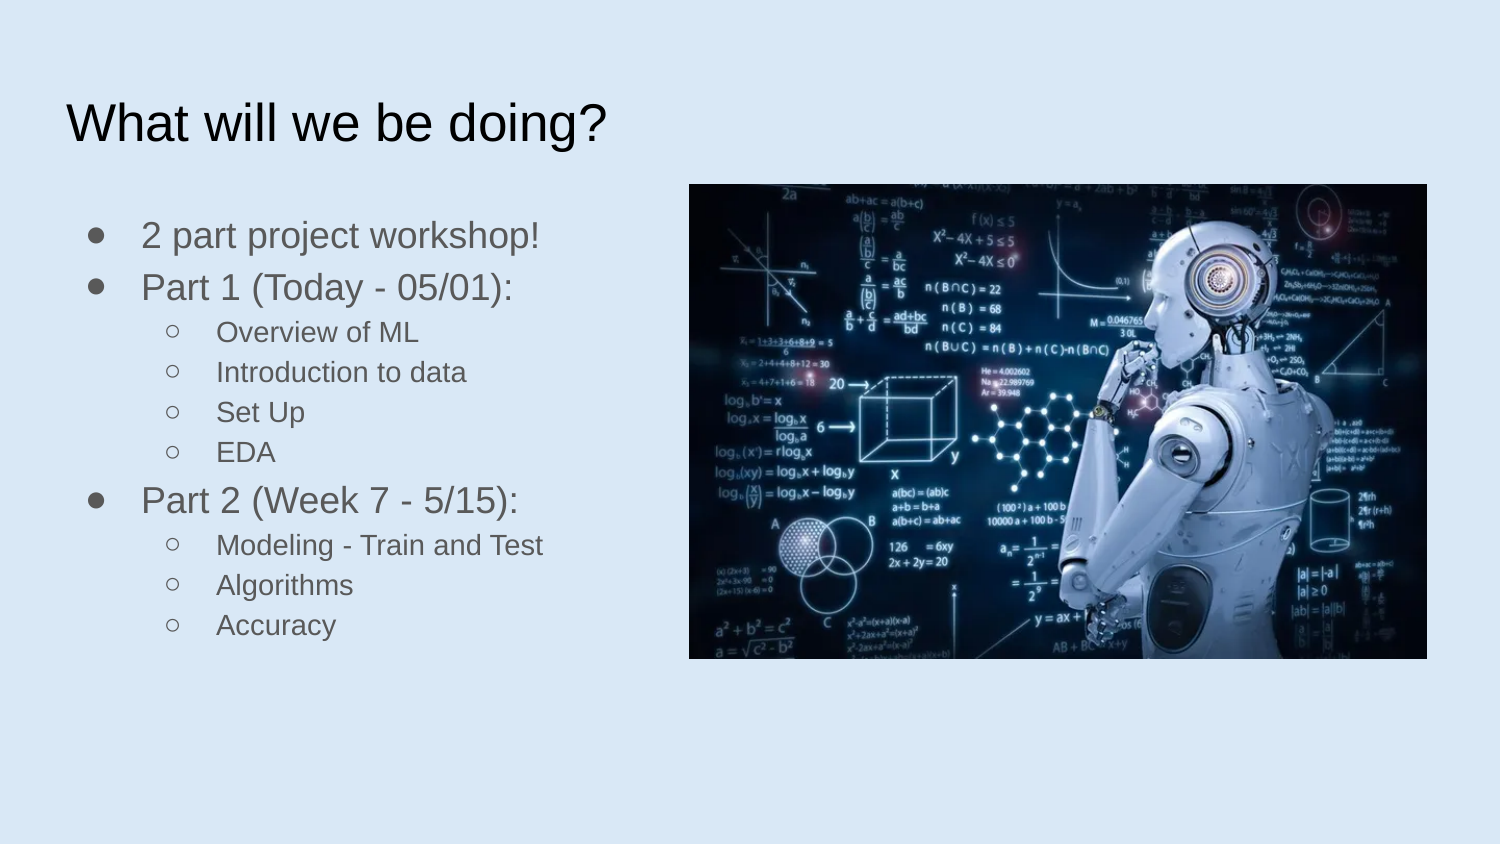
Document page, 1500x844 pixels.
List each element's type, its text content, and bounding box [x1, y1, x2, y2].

list 2 part project workshop! Part 1 (Today - 05/01): Overview of ML Introduction to data Set Up EDA Part 2 (Week 7 - 5/15): Modeling - Train and Test Algorithms Accuracy [51, 189, 713, 750]
picture [688, 184, 1427, 660]
title What will we be doing? [51, 72, 1449, 167]
